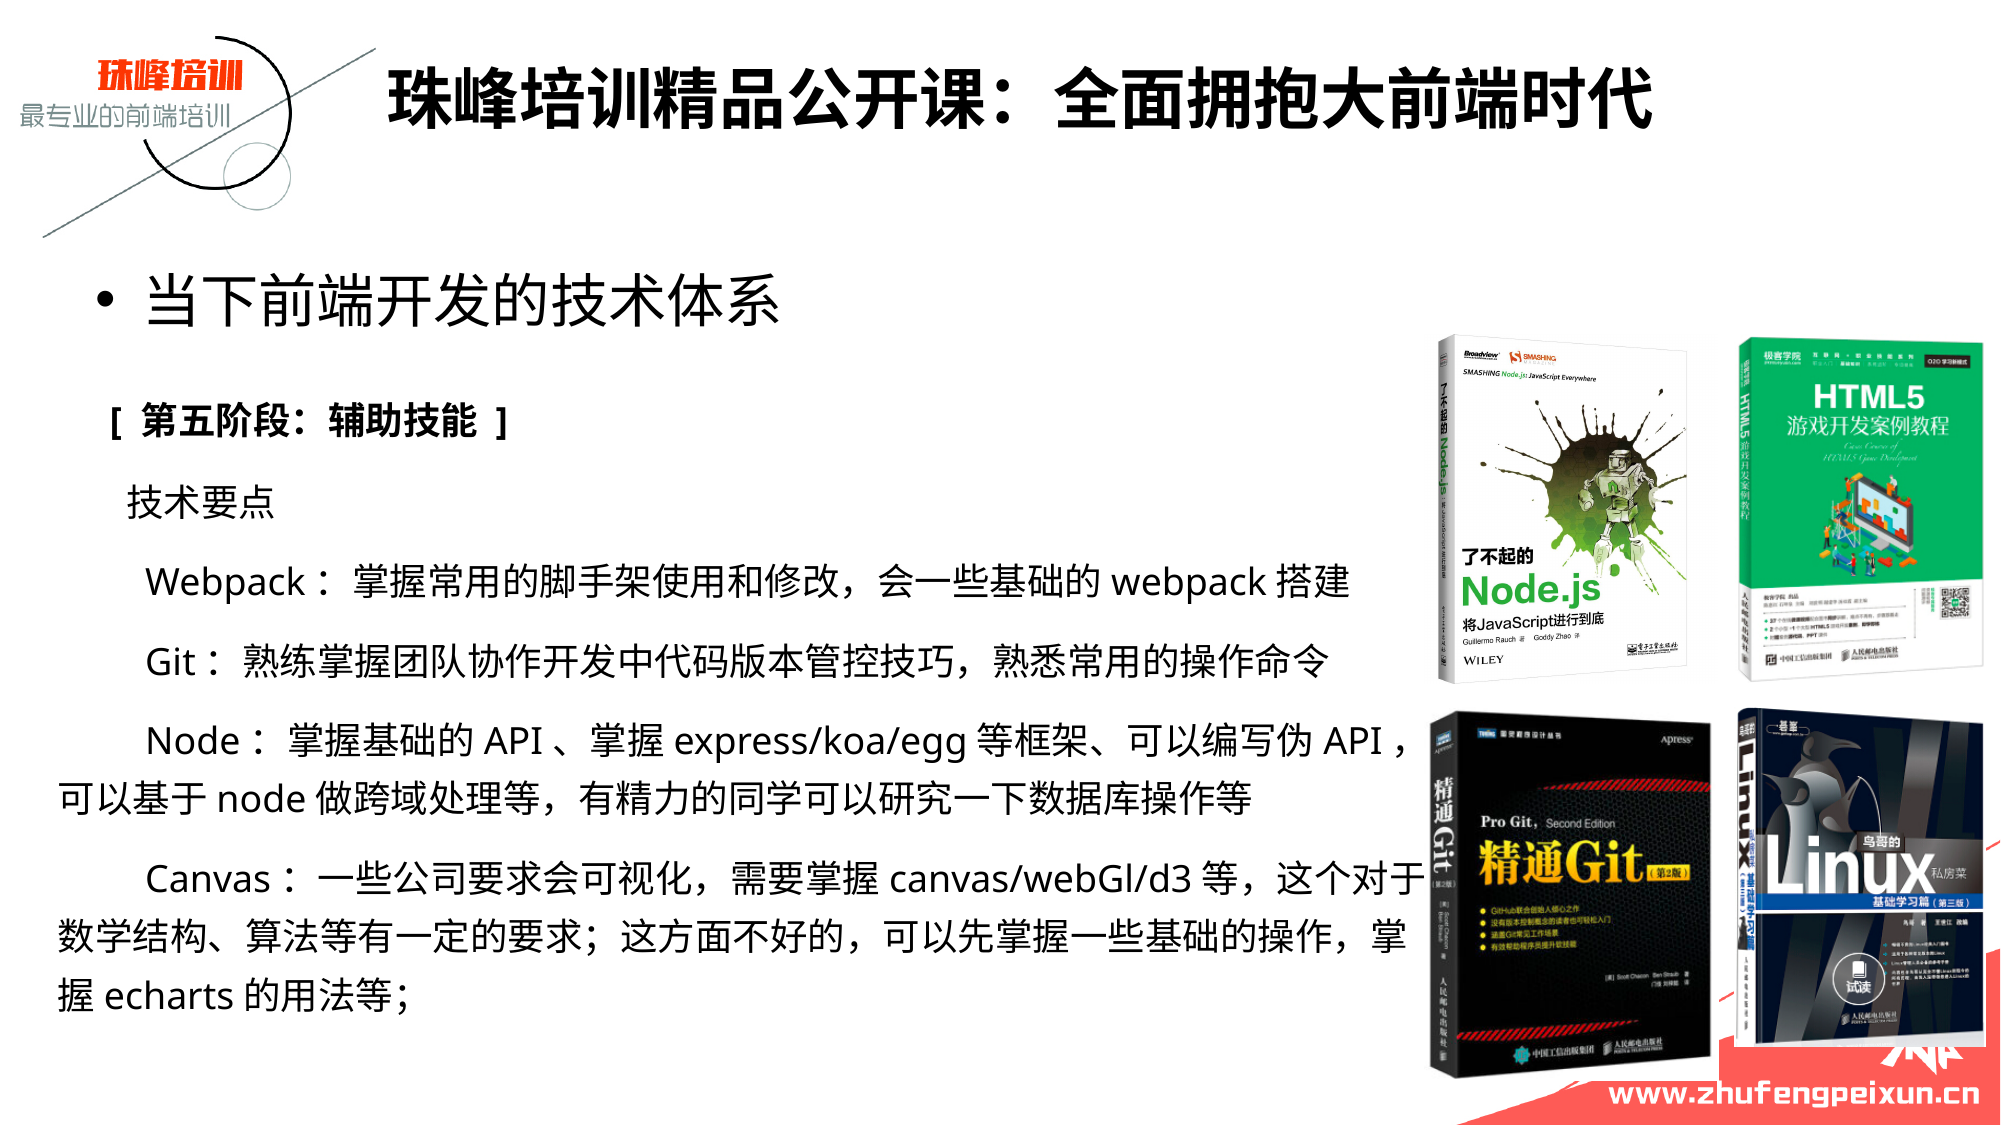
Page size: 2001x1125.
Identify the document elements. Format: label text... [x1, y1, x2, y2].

picture [18, 36, 376, 238]
picture [1424, 706, 2001, 1125]
picture [1734, 334, 1989, 684]
text_box 珠峰培训精品公开课：全面拥抱大前端时代 [371, 9, 1713, 144]
list 当下前端开发的技术体系 [ 第五阶段：辅助技能 ] 技术要点 Webpack：掌握常用的脚手架使用和修改，会一些基础的webpack搭建 Git：熟练掌握团队协作开发中代码版本管控技巧，熟悉常用的操作命令 Node：掌握基础的API、掌握express/koa/egg等框架、可以编写伪API，可以基于node做跨域处理等，有精力的同学可以研究一下数据库操作等 Canvas：一些公司要求会可视化，需要掌握canvas/webGl/d3等，这个对于数学结构、算法等有一定的要求；这方面不好的，可以先掌握一些基础的操作，掌握echarts的用法等； [42, 221, 1450, 1108]
picture [1424, 334, 1718, 685]
